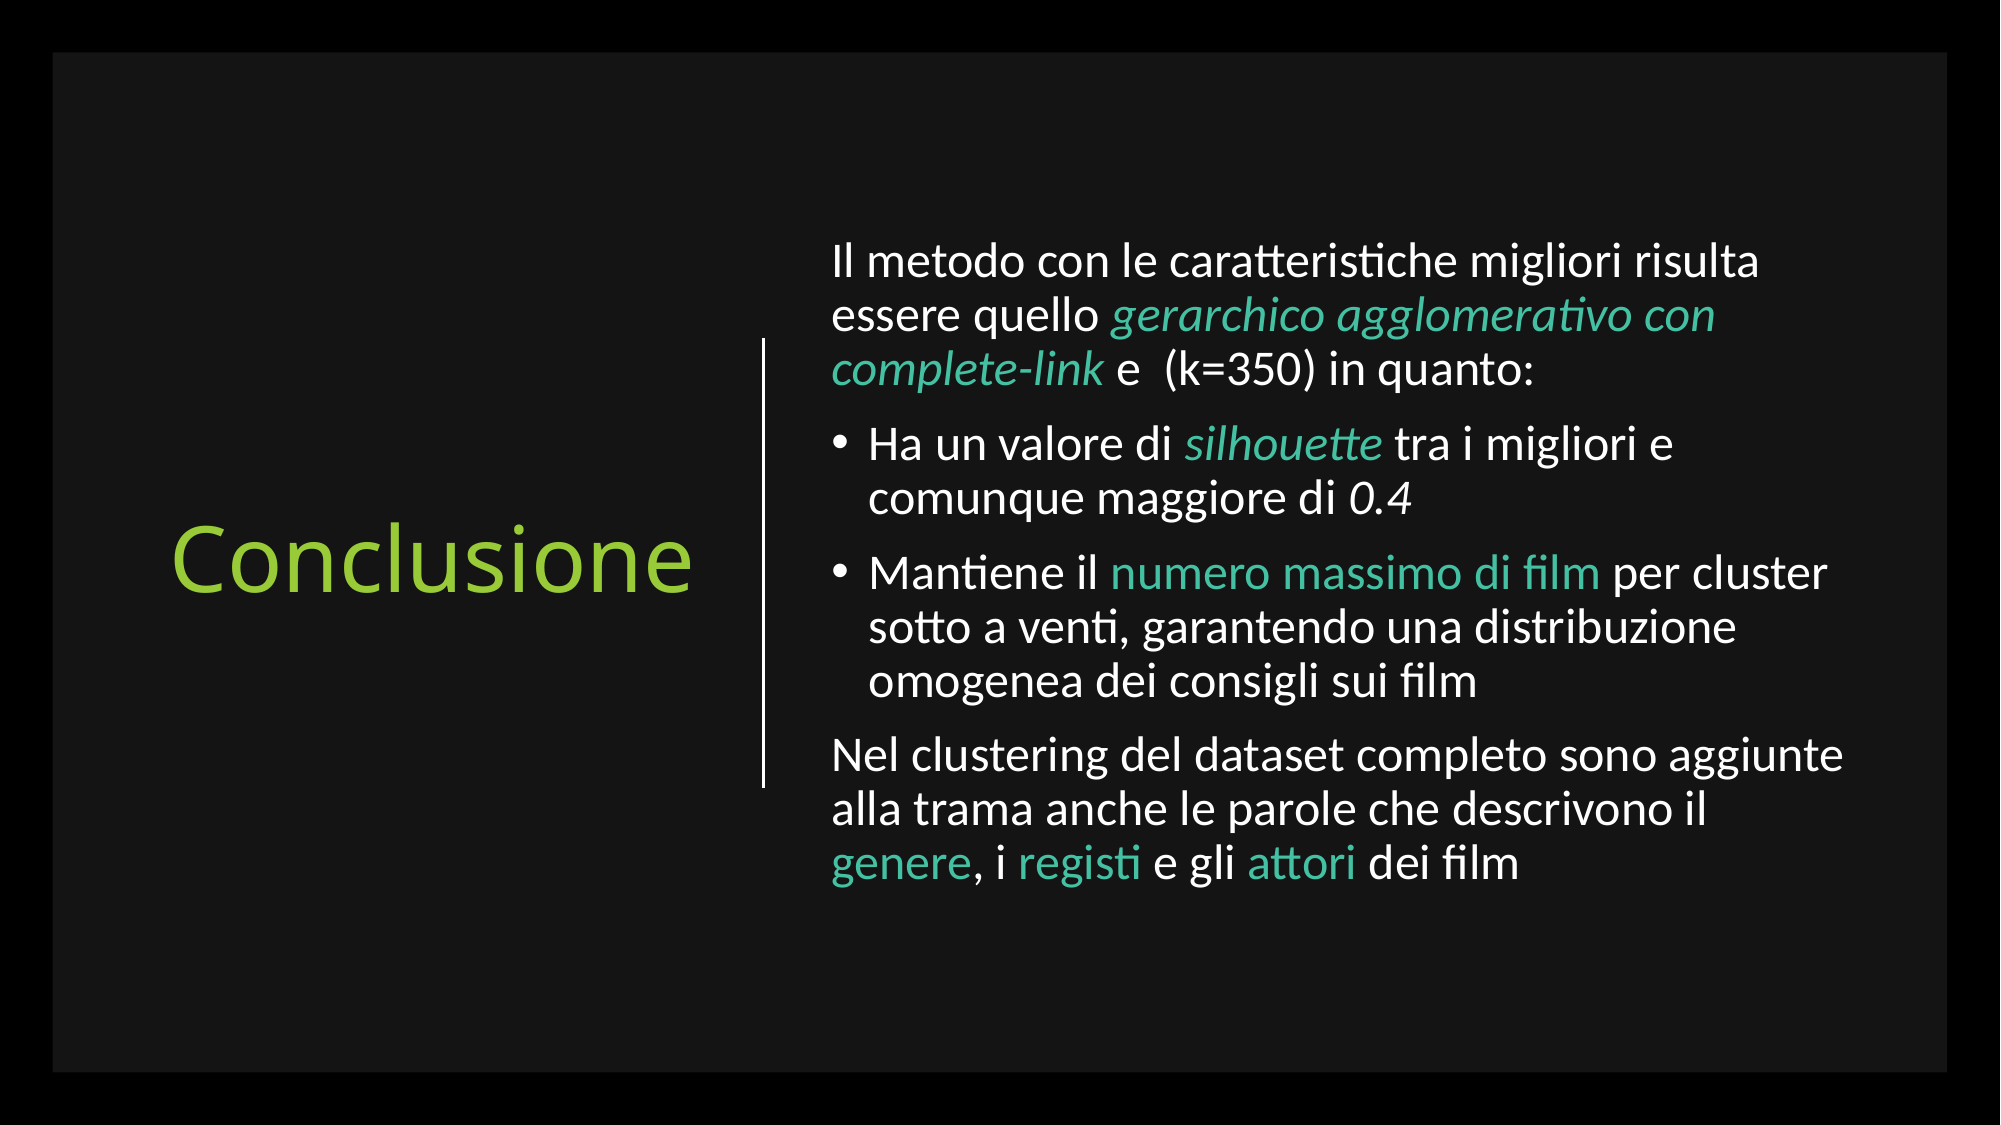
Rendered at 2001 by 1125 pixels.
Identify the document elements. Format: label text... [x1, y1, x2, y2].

title Conclusione [137, 158, 711, 967]
text_box [52, 51, 1948, 1073]
